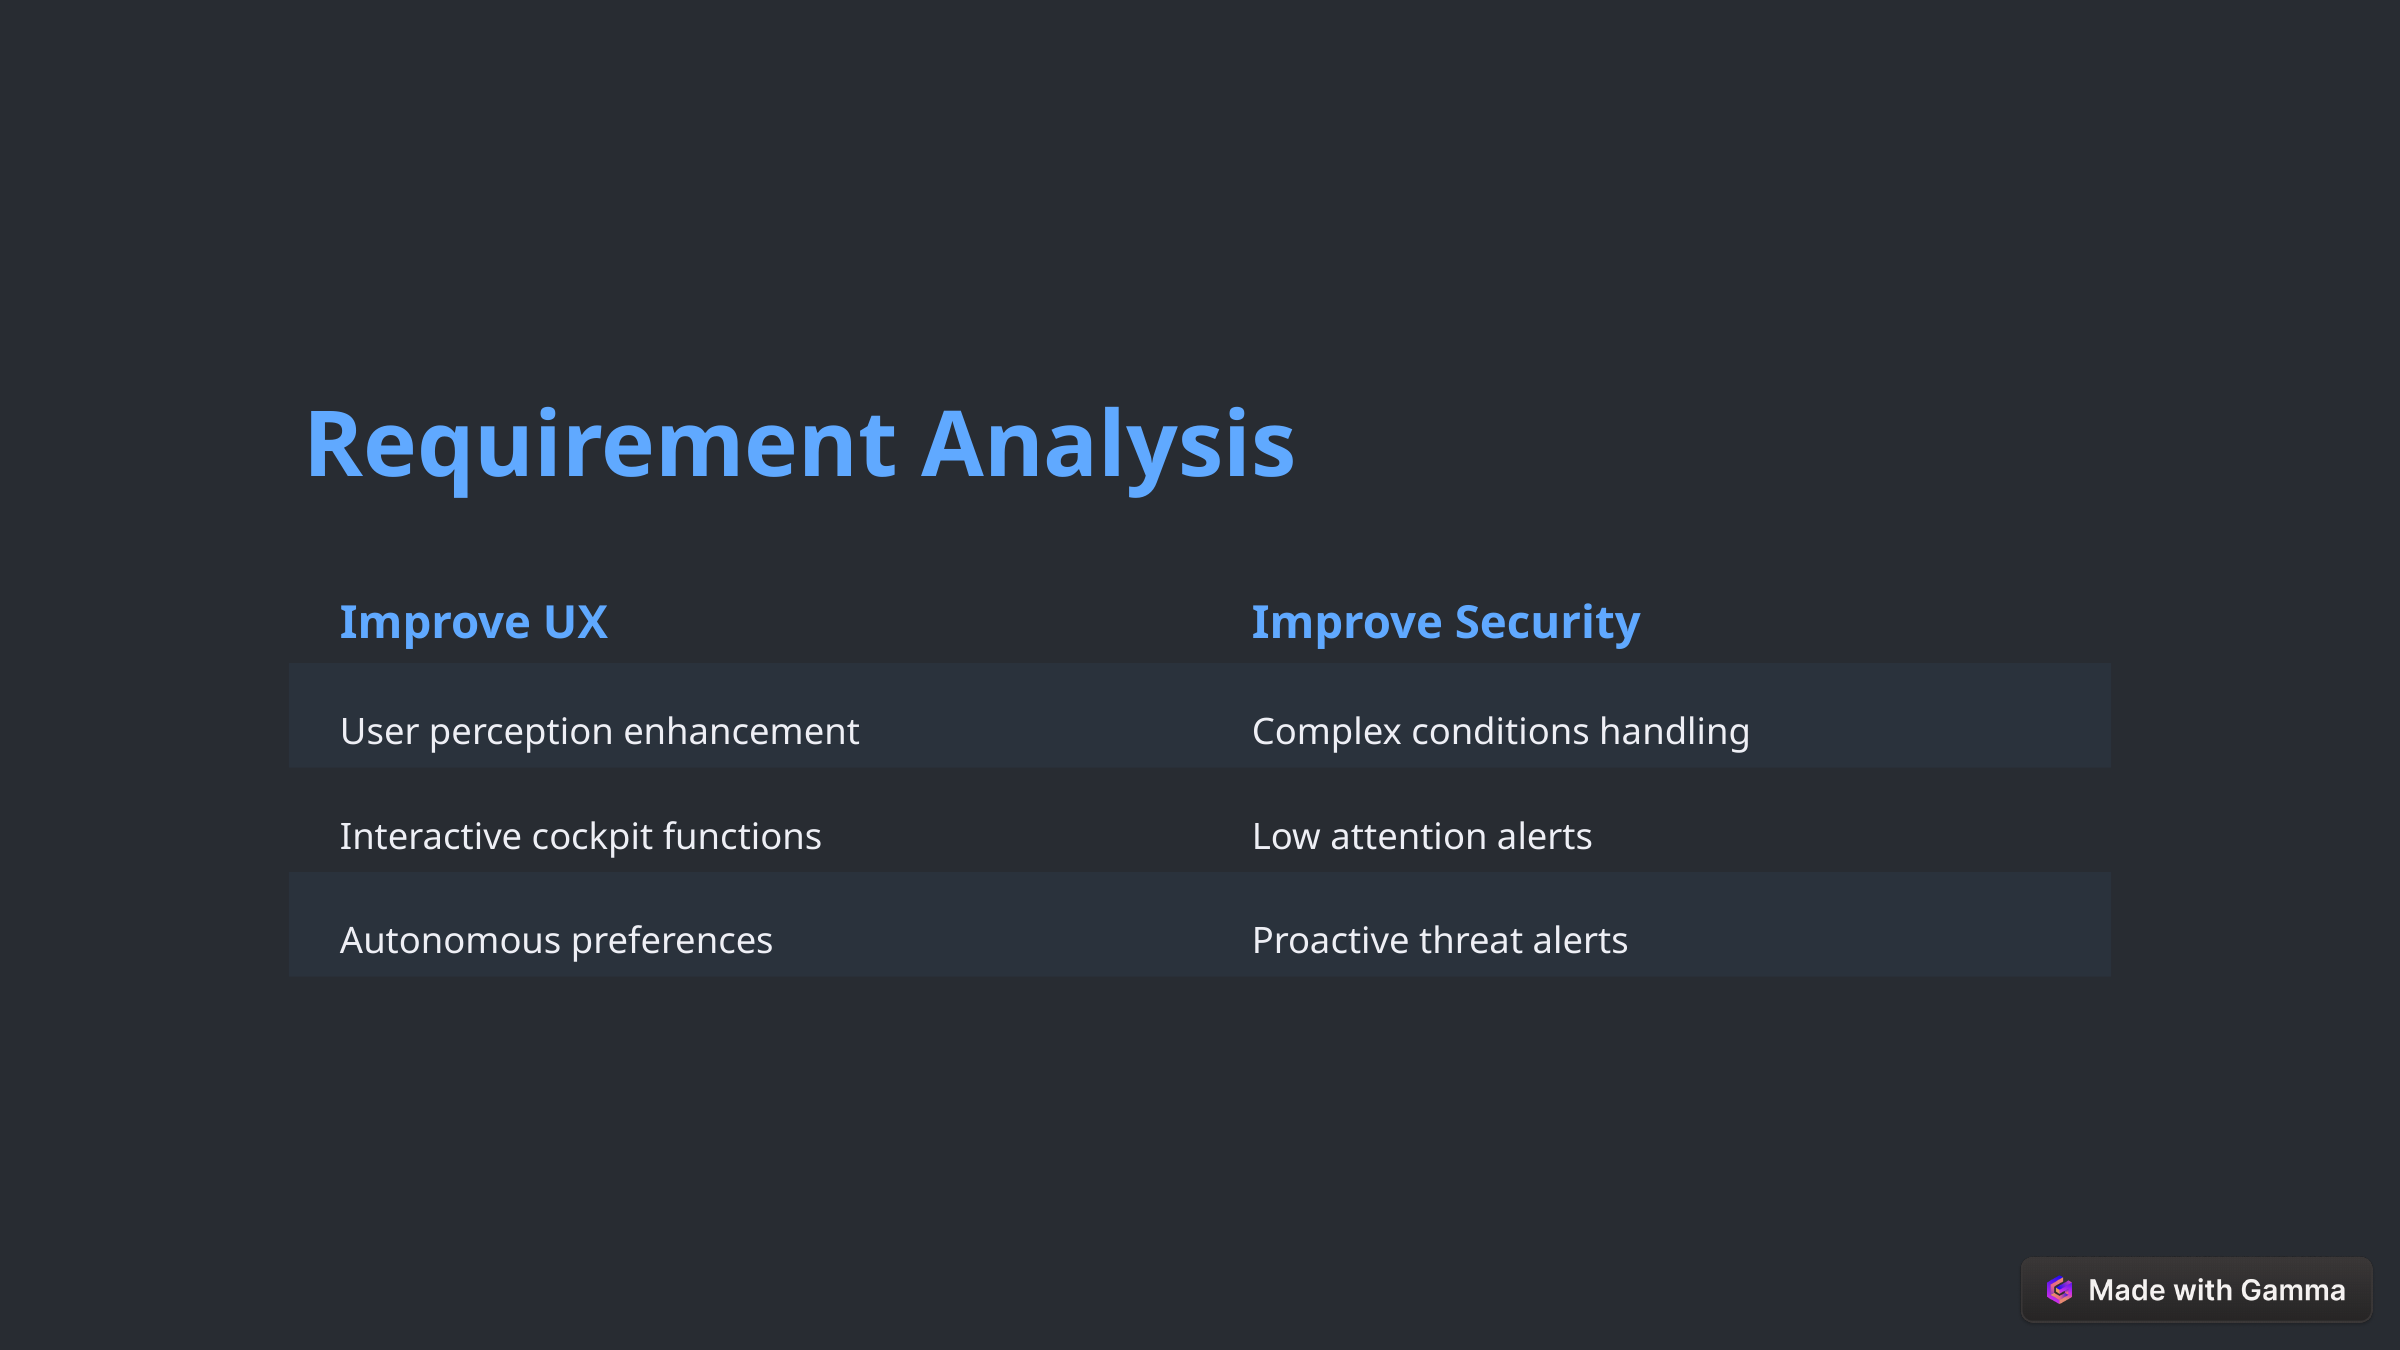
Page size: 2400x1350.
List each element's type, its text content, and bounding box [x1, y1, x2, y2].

text_box Complex conditions handling [1237, 686, 2075, 745]
text_box Proactive threat alerts [1237, 895, 2075, 954]
text_box Improve Security [1237, 583, 1693, 640]
text_box Interactive cockpit functions [325, 790, 1163, 850]
text_box Improve UX [325, 583, 781, 640]
text_box [0, 0, 2400, 1350]
text_box Requirement Analysis [288, 373, 1201, 488]
text_box Autonomous preferences [325, 895, 1163, 954]
picture [2008, 1244, 2385, 1335]
text_box Low attention alerts [1237, 790, 2075, 850]
text_box User perception enhancement [325, 686, 1163, 745]
text_box [288, 663, 2112, 768]
text_box [288, 872, 2112, 977]
